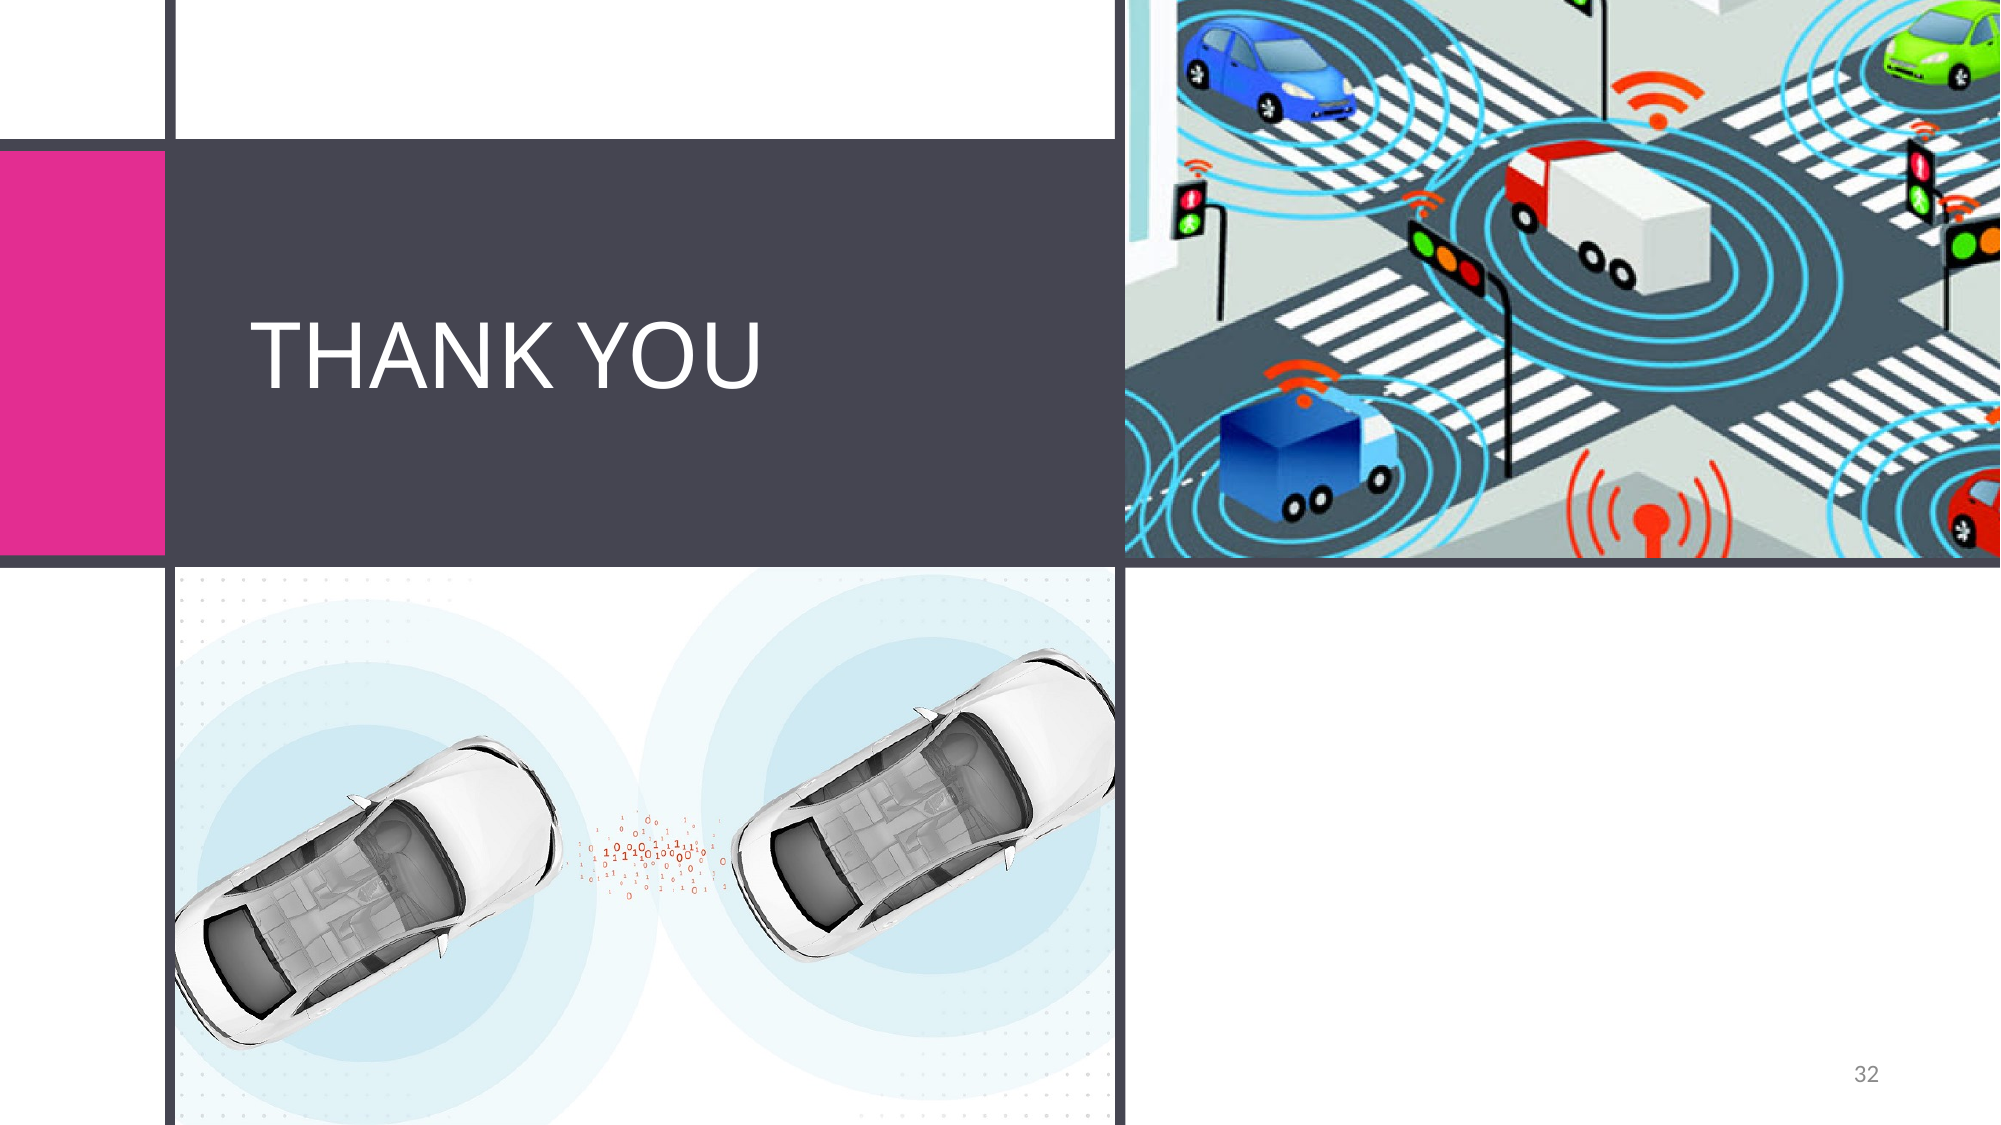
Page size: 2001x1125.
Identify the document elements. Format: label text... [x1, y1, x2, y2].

picture [175, 567, 1115, 1125]
picture [1124, 0, 2000, 558]
slide_number 32 [1733, 1035, 1895, 1110]
title THANK YOU [235, 186, 1033, 518]
